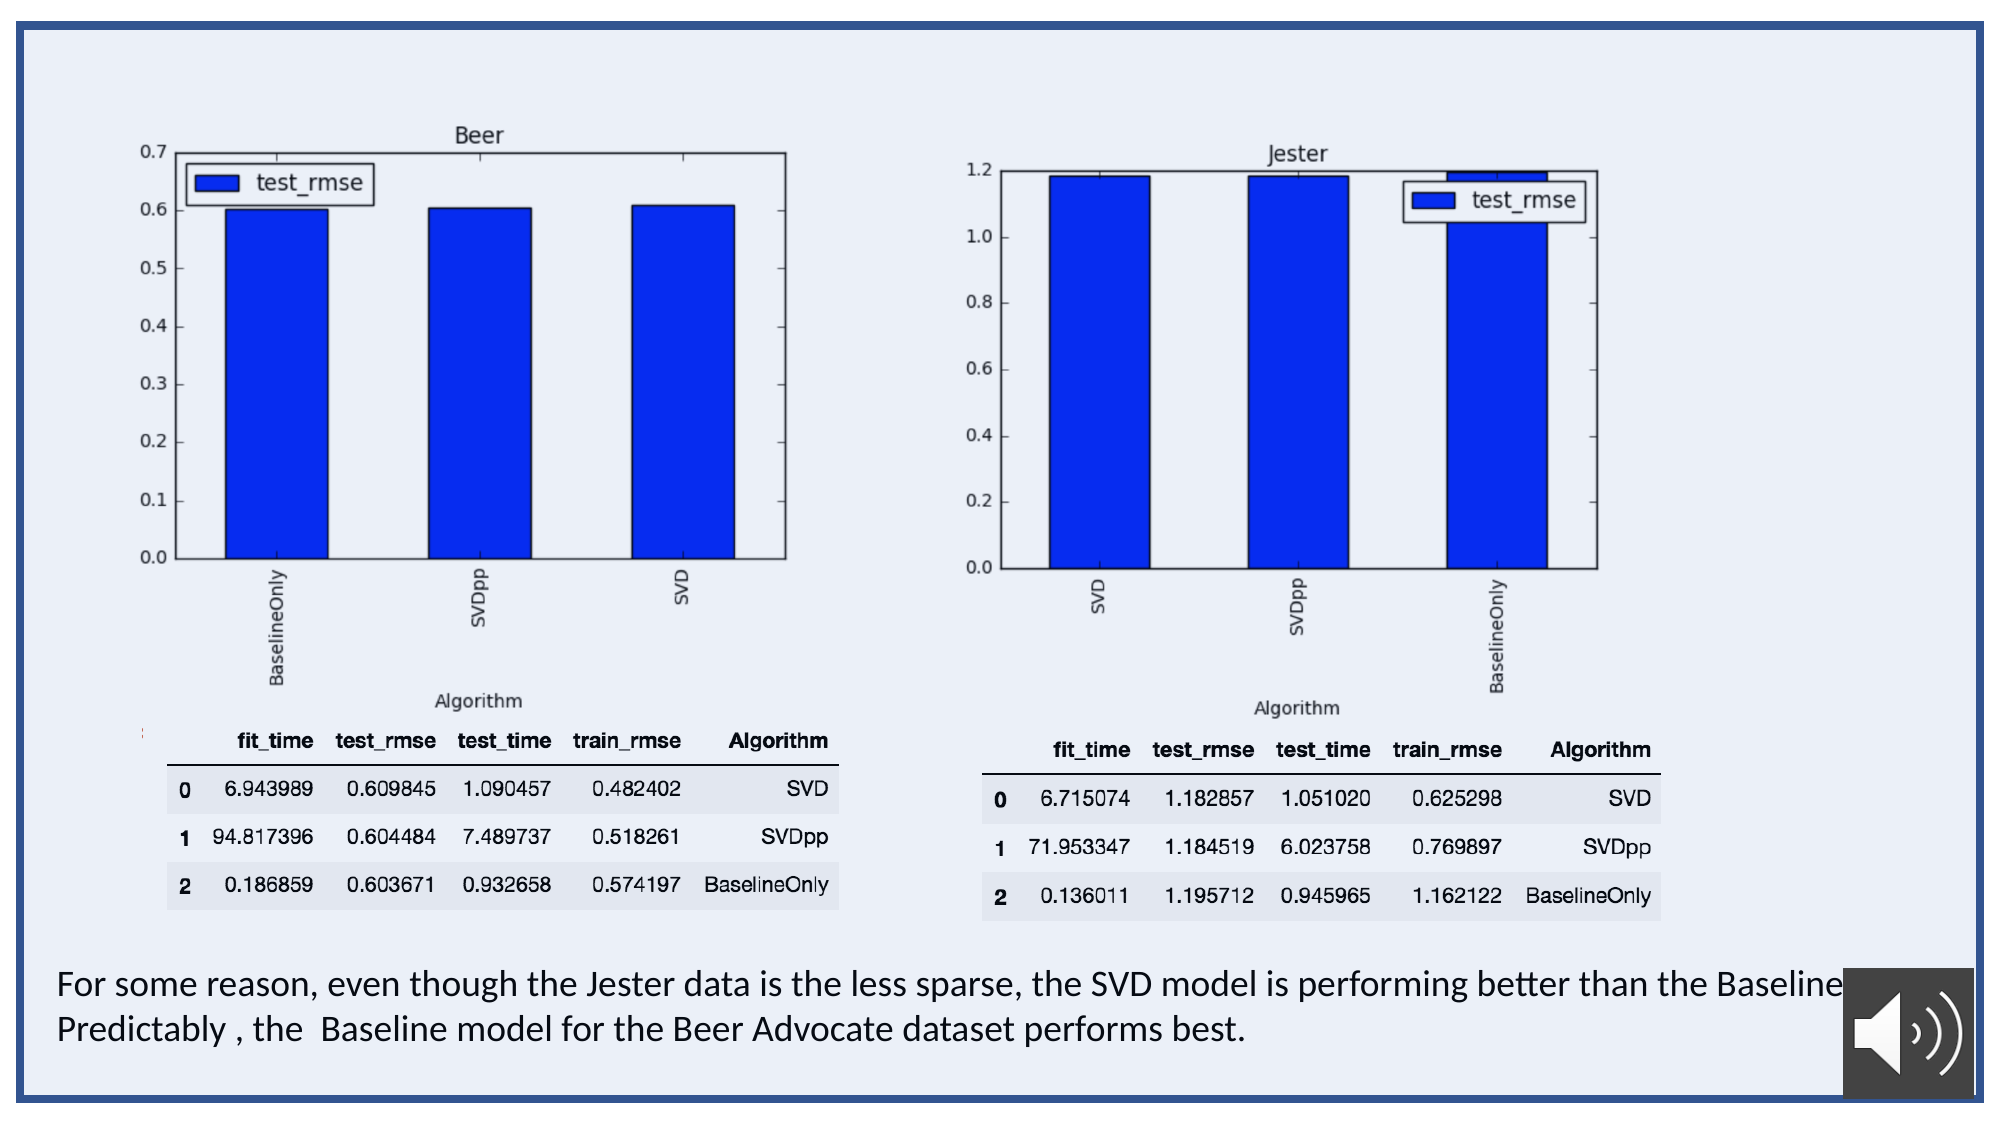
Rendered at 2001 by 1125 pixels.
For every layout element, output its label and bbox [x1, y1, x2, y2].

text_box [19, 25, 1981, 1100]
picture [945, 124, 1686, 926]
picture [1841, 966, 1975, 1100]
text_box [1981, 951, 1985, 1056]
picture [116, 113, 863, 918]
